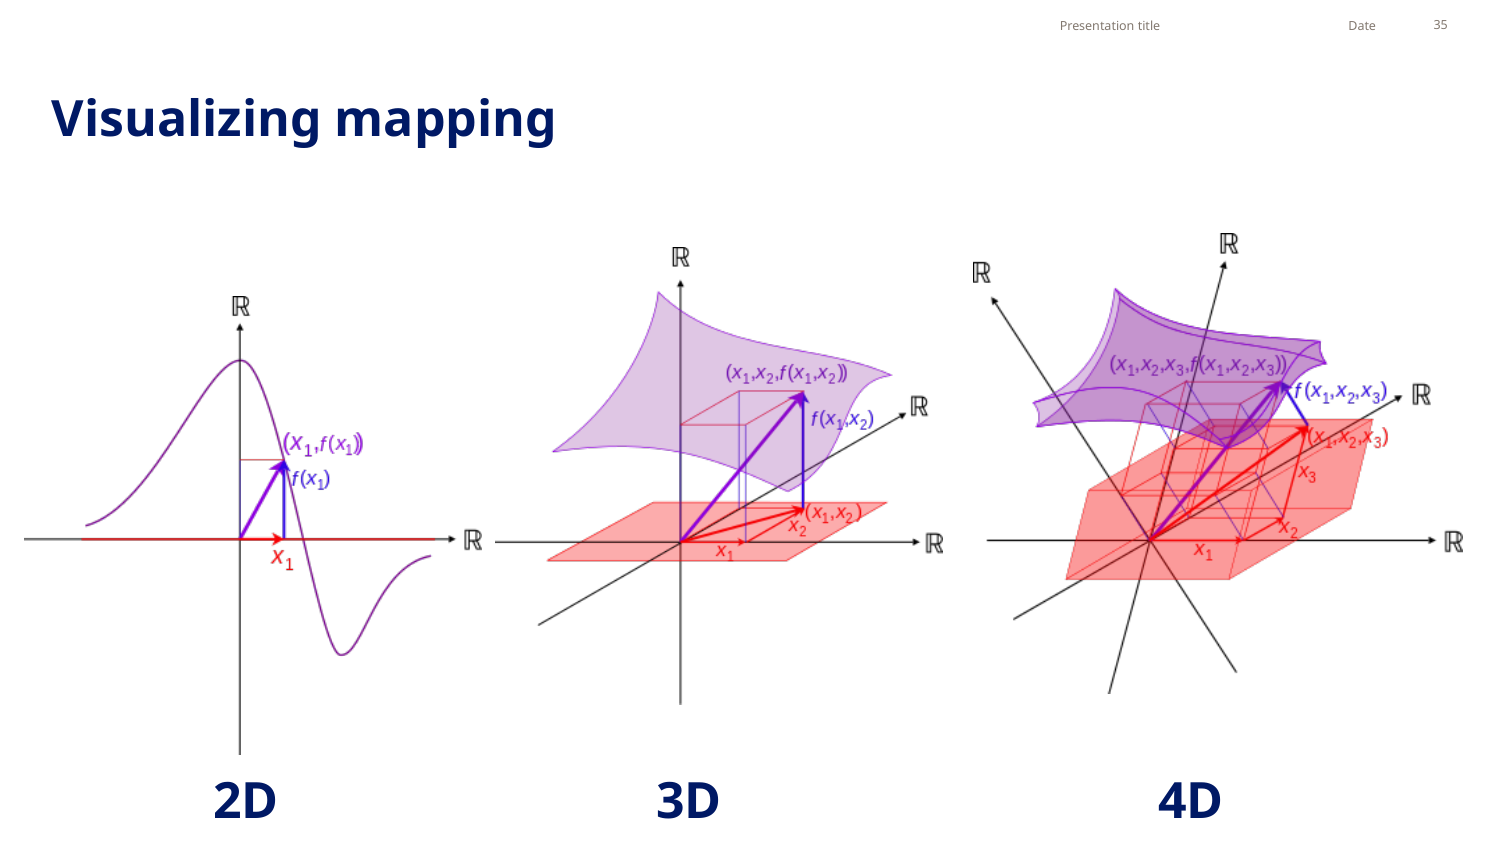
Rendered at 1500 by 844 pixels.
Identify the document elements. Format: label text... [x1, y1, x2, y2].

text_box 3D [641, 760, 737, 836]
slide_number 35 [1396, 17, 1448, 34]
title Visualizing mapping [51, 84, 1448, 149]
slide_number Date [1178, 17, 1377, 34]
footer Presentation title [684, 17, 1161, 34]
picture [24, 296, 482, 755]
text_box 2D [198, 763, 294, 836]
picture [494, 247, 943, 706]
text_box 4D [1143, 760, 1239, 836]
picture [973, 233, 1463, 695]
